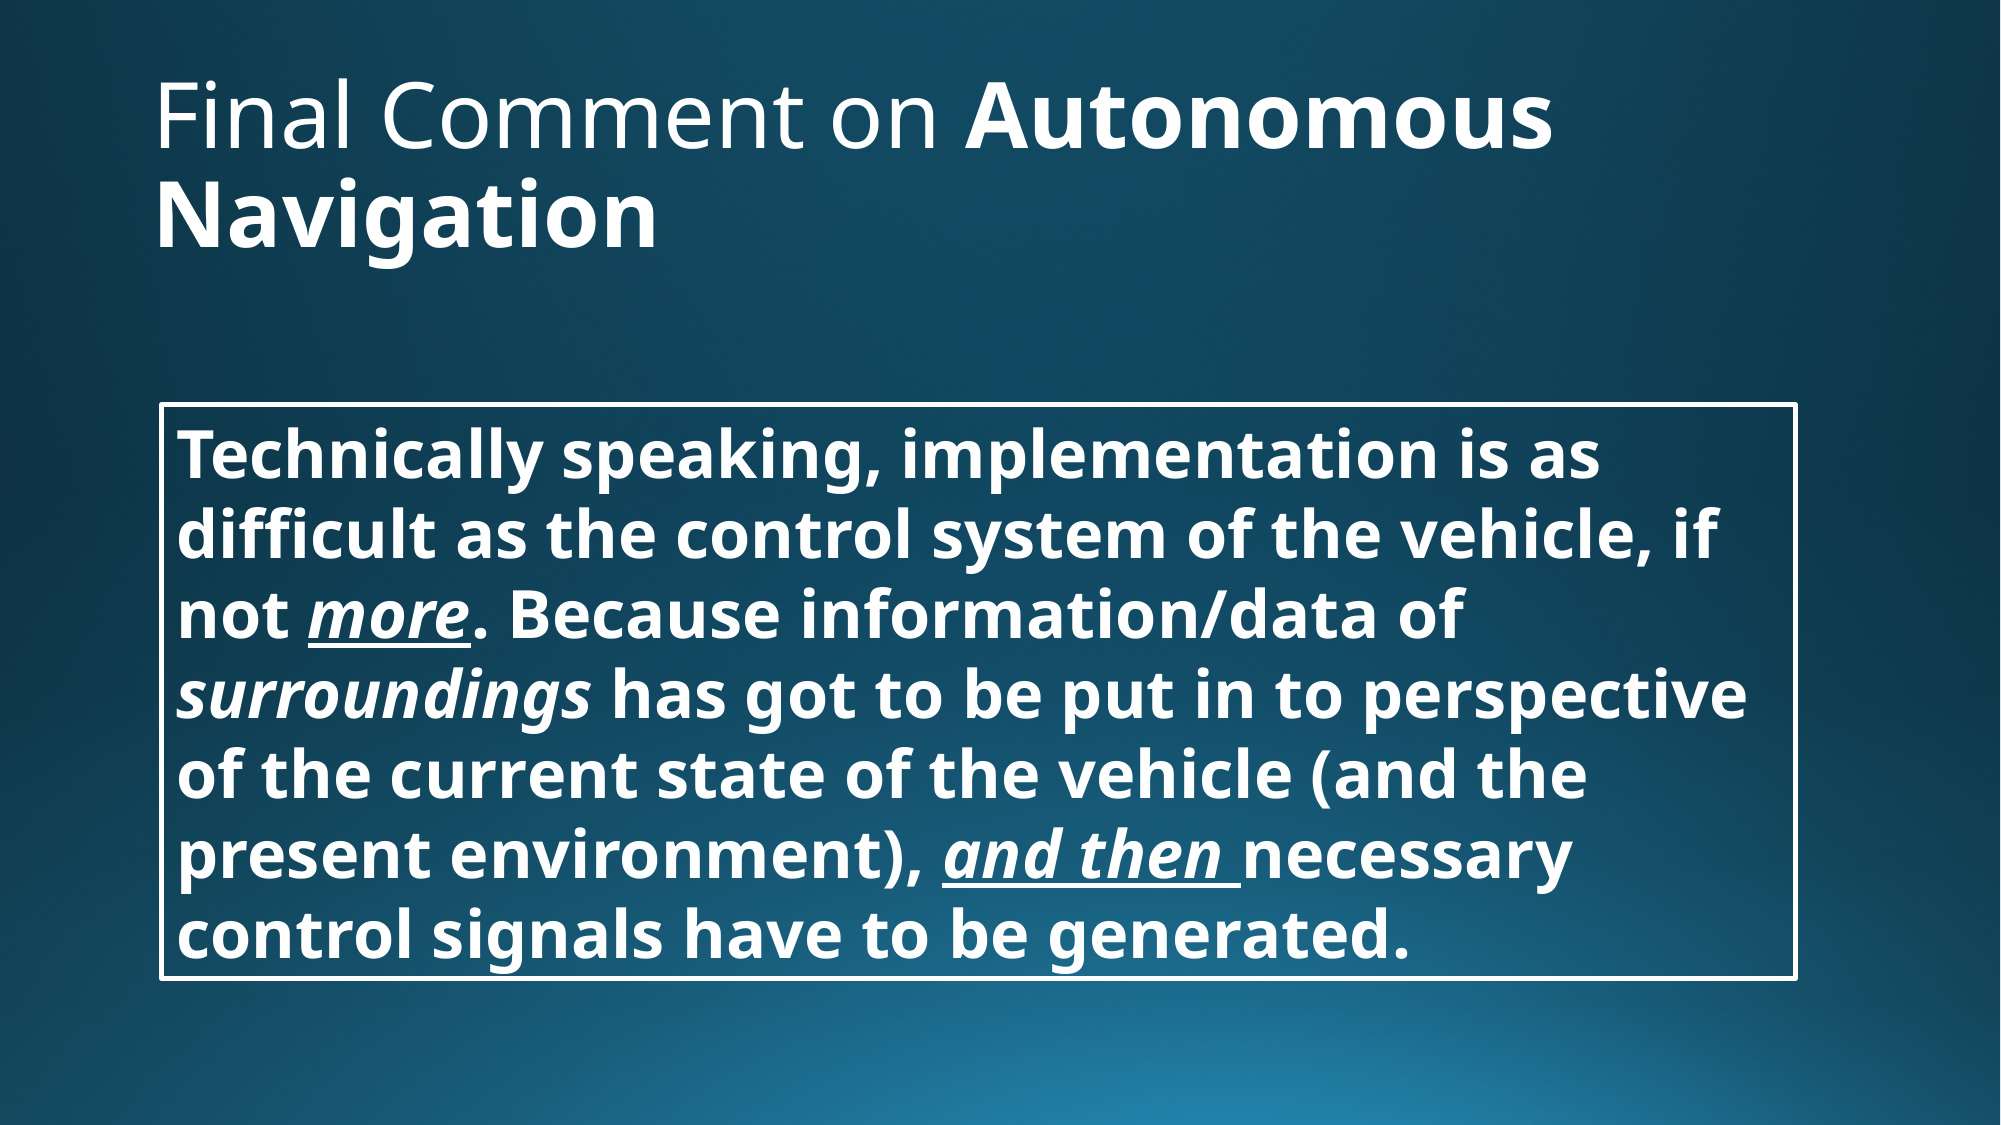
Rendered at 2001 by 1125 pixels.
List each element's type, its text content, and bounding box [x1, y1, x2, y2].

picture [0, 0, 2001, 1125]
text_box Technically speaking, implementation is as difficult as the control system of the vehicle, if not more. Because information/data of surroundings has got to be put in to perspective of the current state of the vehicle (and the present environment), and then necessary control signals have to be generated. [161, 404, 1796, 979]
title Final Comment on Autonomous Navigation [137, 59, 1863, 278]
